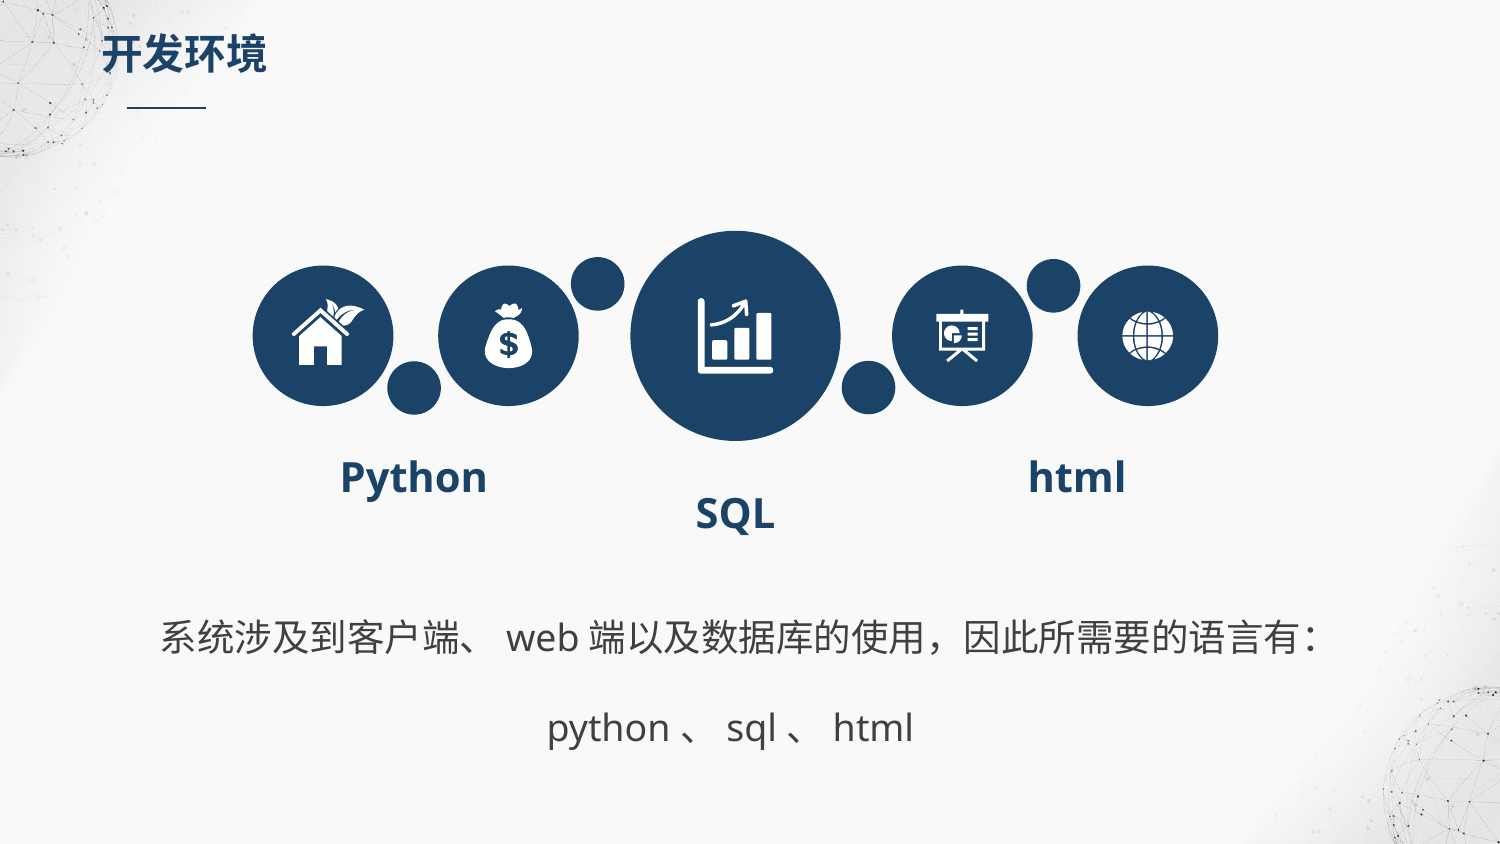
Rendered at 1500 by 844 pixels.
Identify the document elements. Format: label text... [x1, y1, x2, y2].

text_box [570, 257, 625, 311]
text_box [438, 265, 579, 407]
text_box [892, 265, 1033, 407]
text_box [1026, 259, 1081, 313]
text_box [291, 299, 365, 336]
text_box Python [325, 440, 503, 549]
text_box [630, 230, 841, 441]
text_box [697, 298, 774, 374]
text_box 系统涉及到客户端、web端以及数据库的使用，因此所需要的语言有：python、sql、html [140, 569, 1320, 753]
text_box [299, 317, 342, 365]
text_box html [988, 440, 1166, 549]
text_box SQL [648, 477, 822, 569]
text_box [484, 303, 533, 369]
text_box [841, 360, 896, 415]
text_box [1077, 265, 1219, 407]
text_box [936, 309, 989, 363]
picture [0, 0, 1500, 844]
text_box 开发环境 [89, 22, 304, 84]
text_box [1122, 311, 1174, 361]
text_box [252, 265, 394, 407]
text_box [387, 361, 441, 415]
